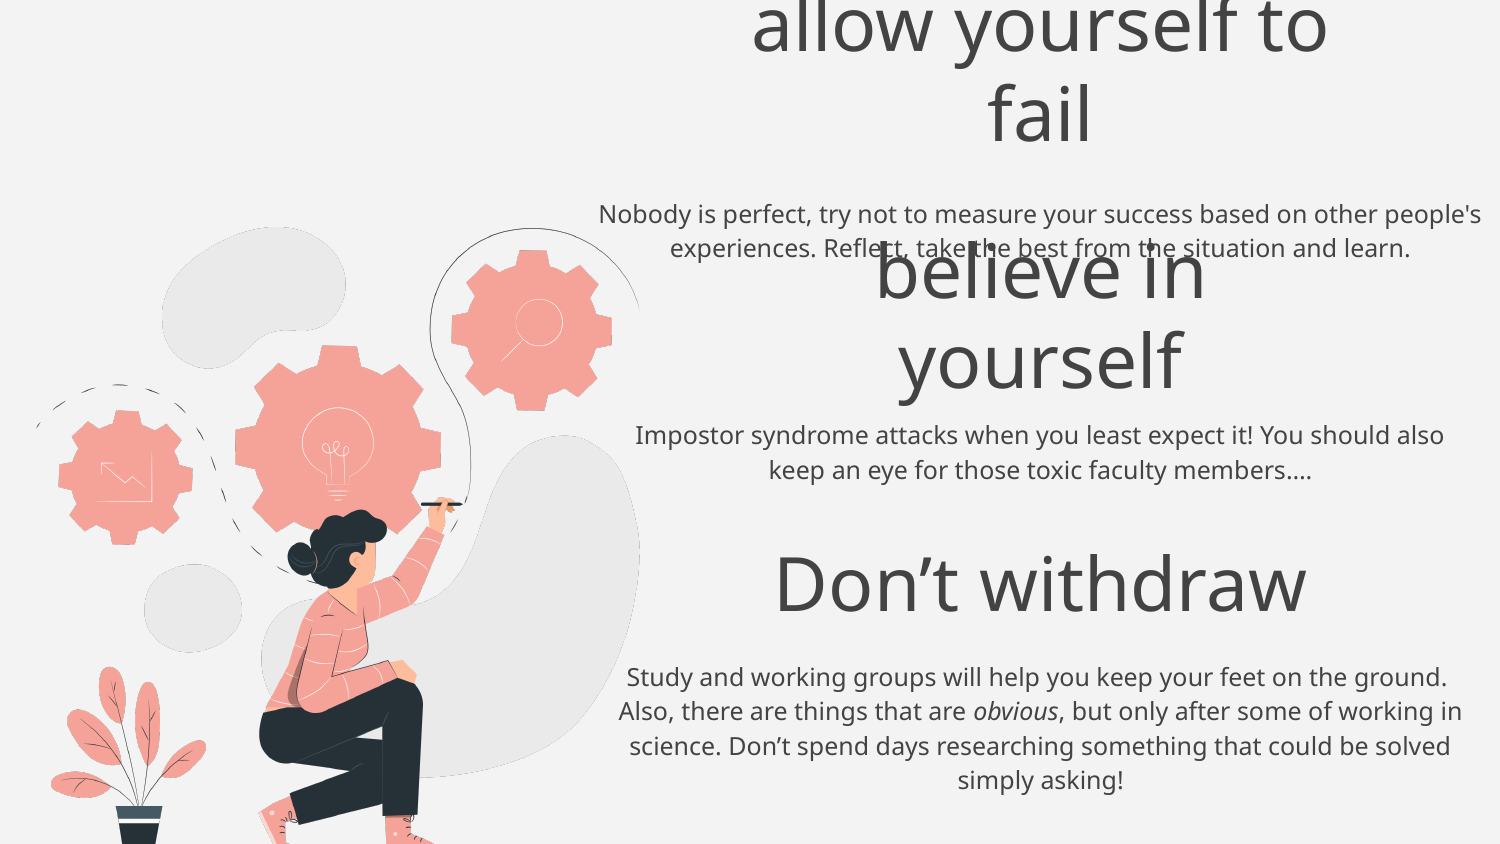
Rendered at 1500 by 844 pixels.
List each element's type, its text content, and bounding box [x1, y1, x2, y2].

subtitle Study and working groups will help you keep your feet on the ground. Also, there are things that are obvious, but only after some of working in science. Don’t spend days researching something that could be solved simply asking! [689, 641, 1500, 794]
title Don’t withdraw [689, 527, 1440, 642]
subtitle Nobody is perfect, try not to measure your success based on other people's experiences. Reflect, take the best from the situation and learn. [581, 178, 1500, 266]
title allow yourself to fail [677, 56, 1405, 172]
title believe in yourself [751, 304, 1331, 419]
subtitle Impostor syndrome attacks when you least expect it! You should also keep an eye for those toxic faculty members…. [689, 400, 1479, 488]
picture [0, 188, 685, 844]
